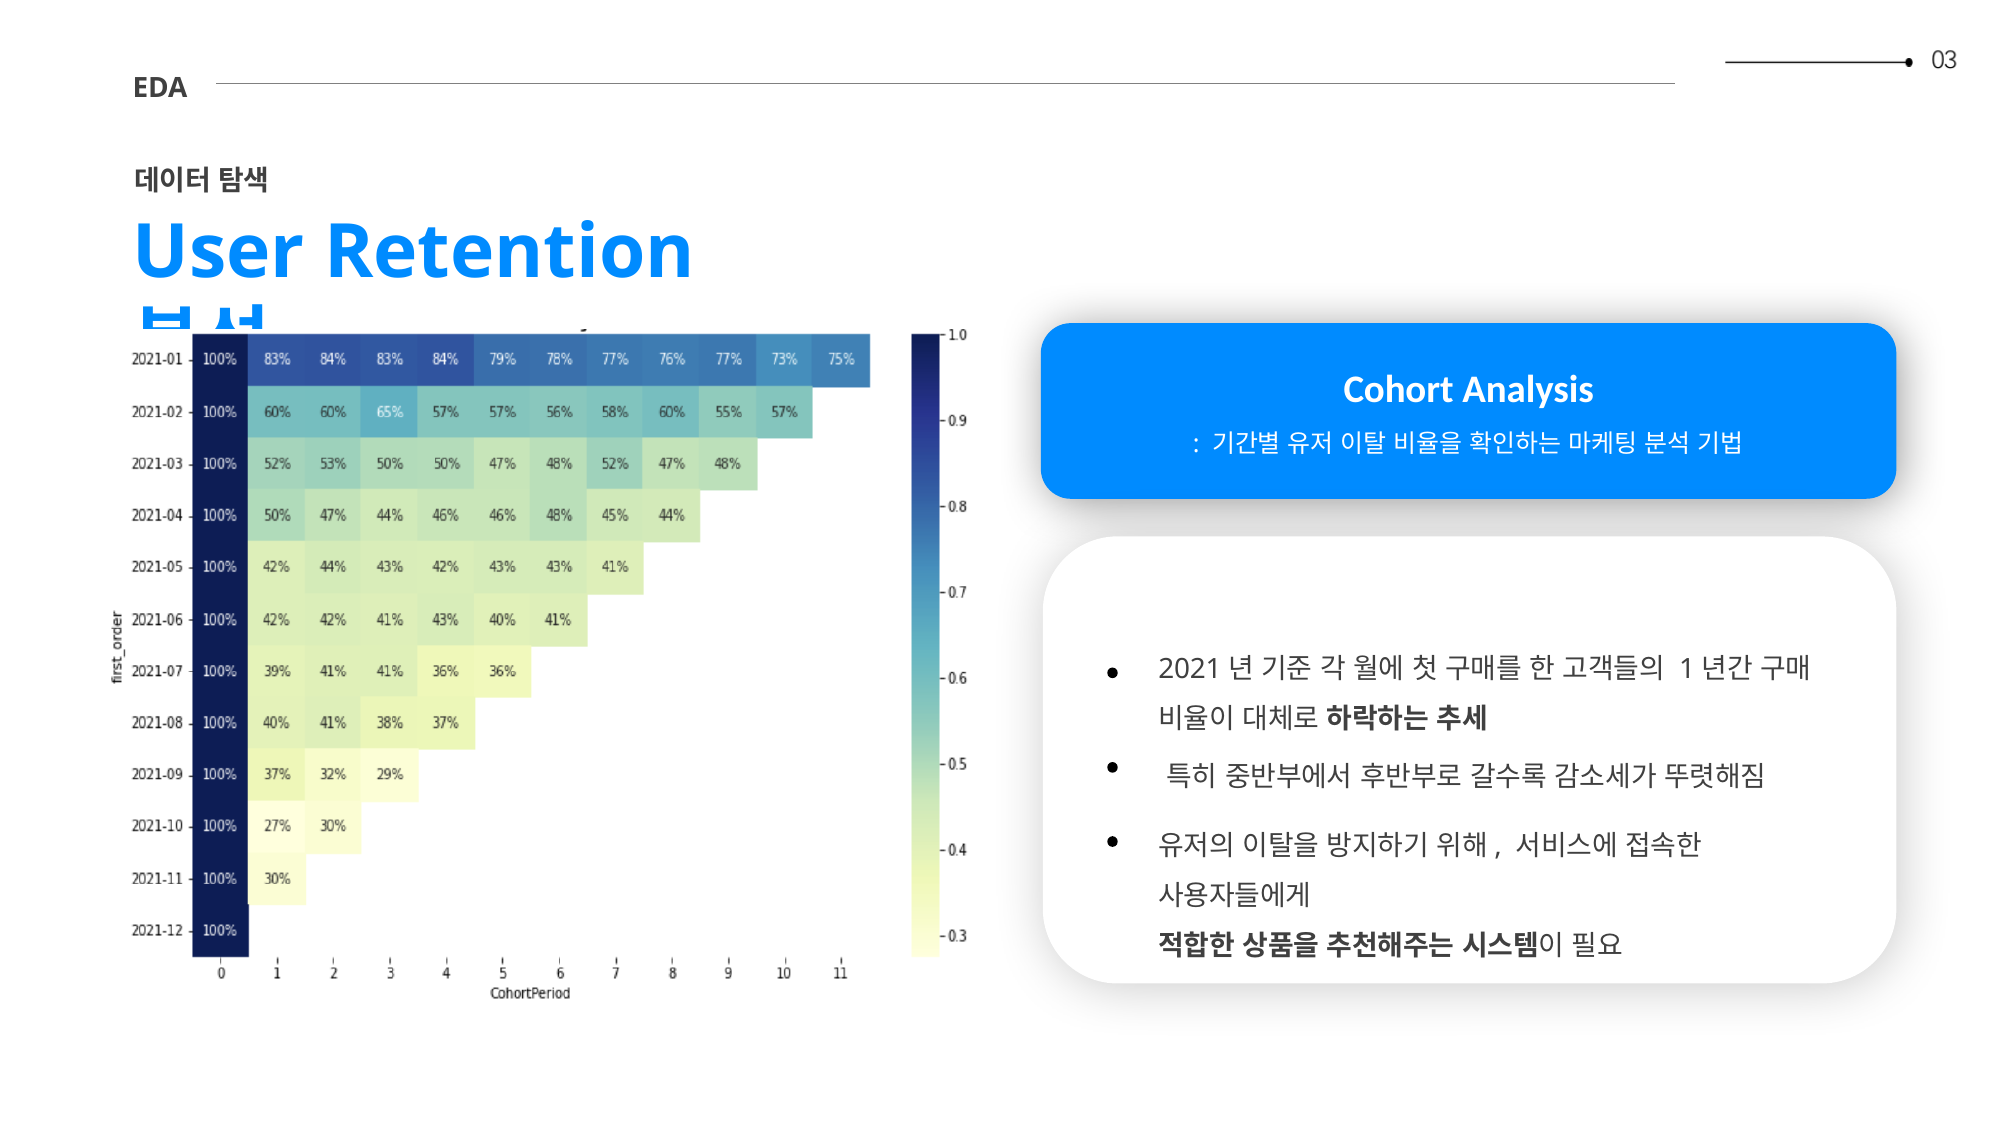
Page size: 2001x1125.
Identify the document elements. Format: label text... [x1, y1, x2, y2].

text_box 특히 중반부에서 후반부로 갈수록 감소세가 뚜렷해짐 [1151, 734, 1862, 800]
text_box 2021년 기준 각 월에 첫 구매를 한 고객들의 1년간 구매 비율이 대체로 하락하는 추세 [1143, 626, 1854, 742]
text_box Cohort Analysis : 기간별 유저 이탈 비율을 확인하는 마케팅 분석 기법 [1040, 323, 1897, 499]
text_box EDA [117, 62, 693, 111]
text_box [1724, 59, 1913, 67]
picture [102, 329, 984, 1011]
text_box 유저의 이탈을 방지하기 위해, 서비스에 접속한 사용자들에게 적합한 상품을 추천해주는 시스템이 필요 [1143, 803, 1854, 969]
text_box 데이터 탐색 [119, 155, 355, 194]
text_box [1107, 836, 1118, 847]
text_box [1107, 762, 1118, 773]
text_box [1107, 667, 1118, 679]
picture [1928, 42, 1967, 90]
text_box User Retention 분석 [117, 194, 841, 329]
text_box Cohort Analysis 기간별 유저 이탈 비율 확인 [1041, 535, 1898, 985]
